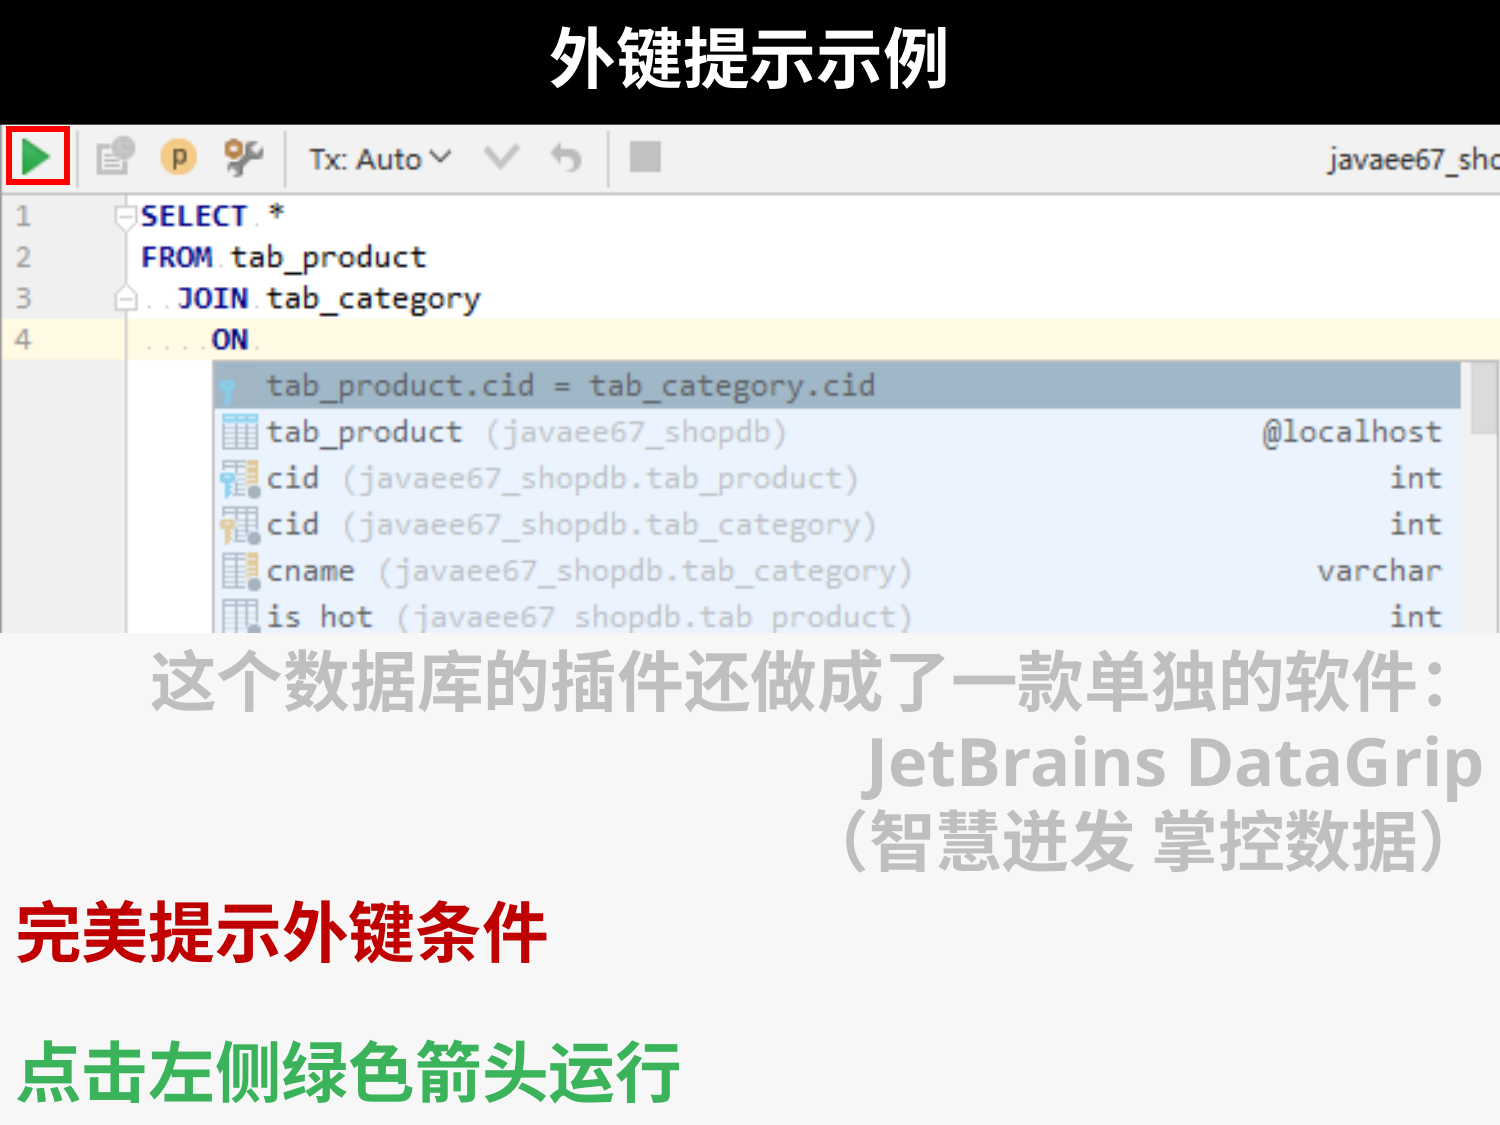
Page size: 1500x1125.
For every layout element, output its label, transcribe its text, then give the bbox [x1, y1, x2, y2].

title 外键提示示例 [0, 0, 1500, 124]
picture [0, 124, 1500, 633]
text_box 完美提示外键条件 [0, 887, 1500, 1028]
text_box 这个数据库的插件还做成了一款单独的软件： JetBrains DataGrip （智慧迸发 掌控数据） [0, 633, 1500, 887]
text_box 点击左侧绿色箭头运行 [0, 1027, 750, 1124]
